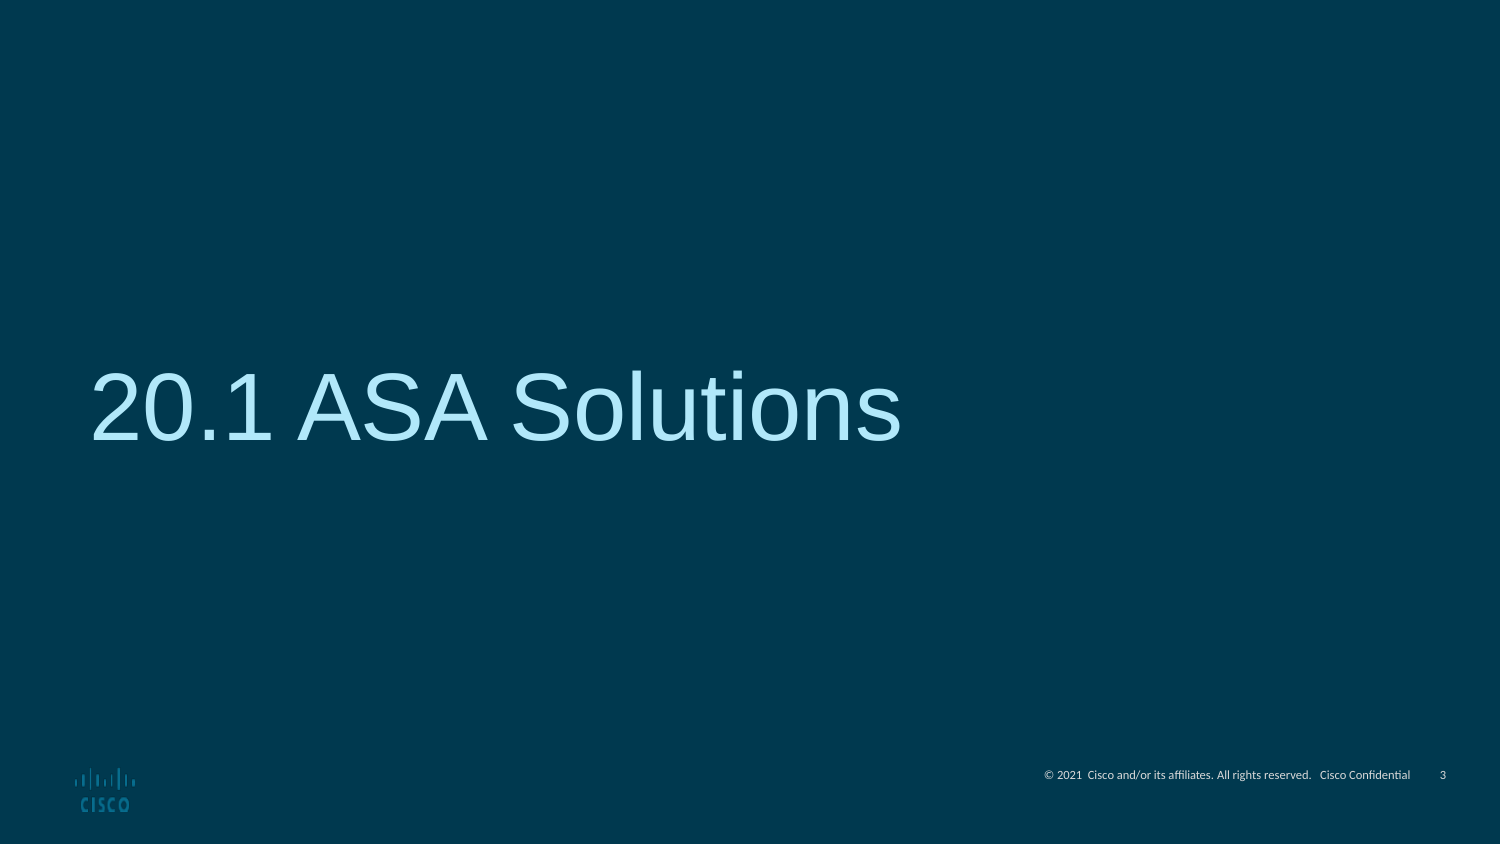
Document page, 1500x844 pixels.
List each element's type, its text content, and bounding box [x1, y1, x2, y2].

list 20.1 ASA Solutions [75, 337, 1425, 488]
slide_number 3 [1425, 759, 1500, 797]
